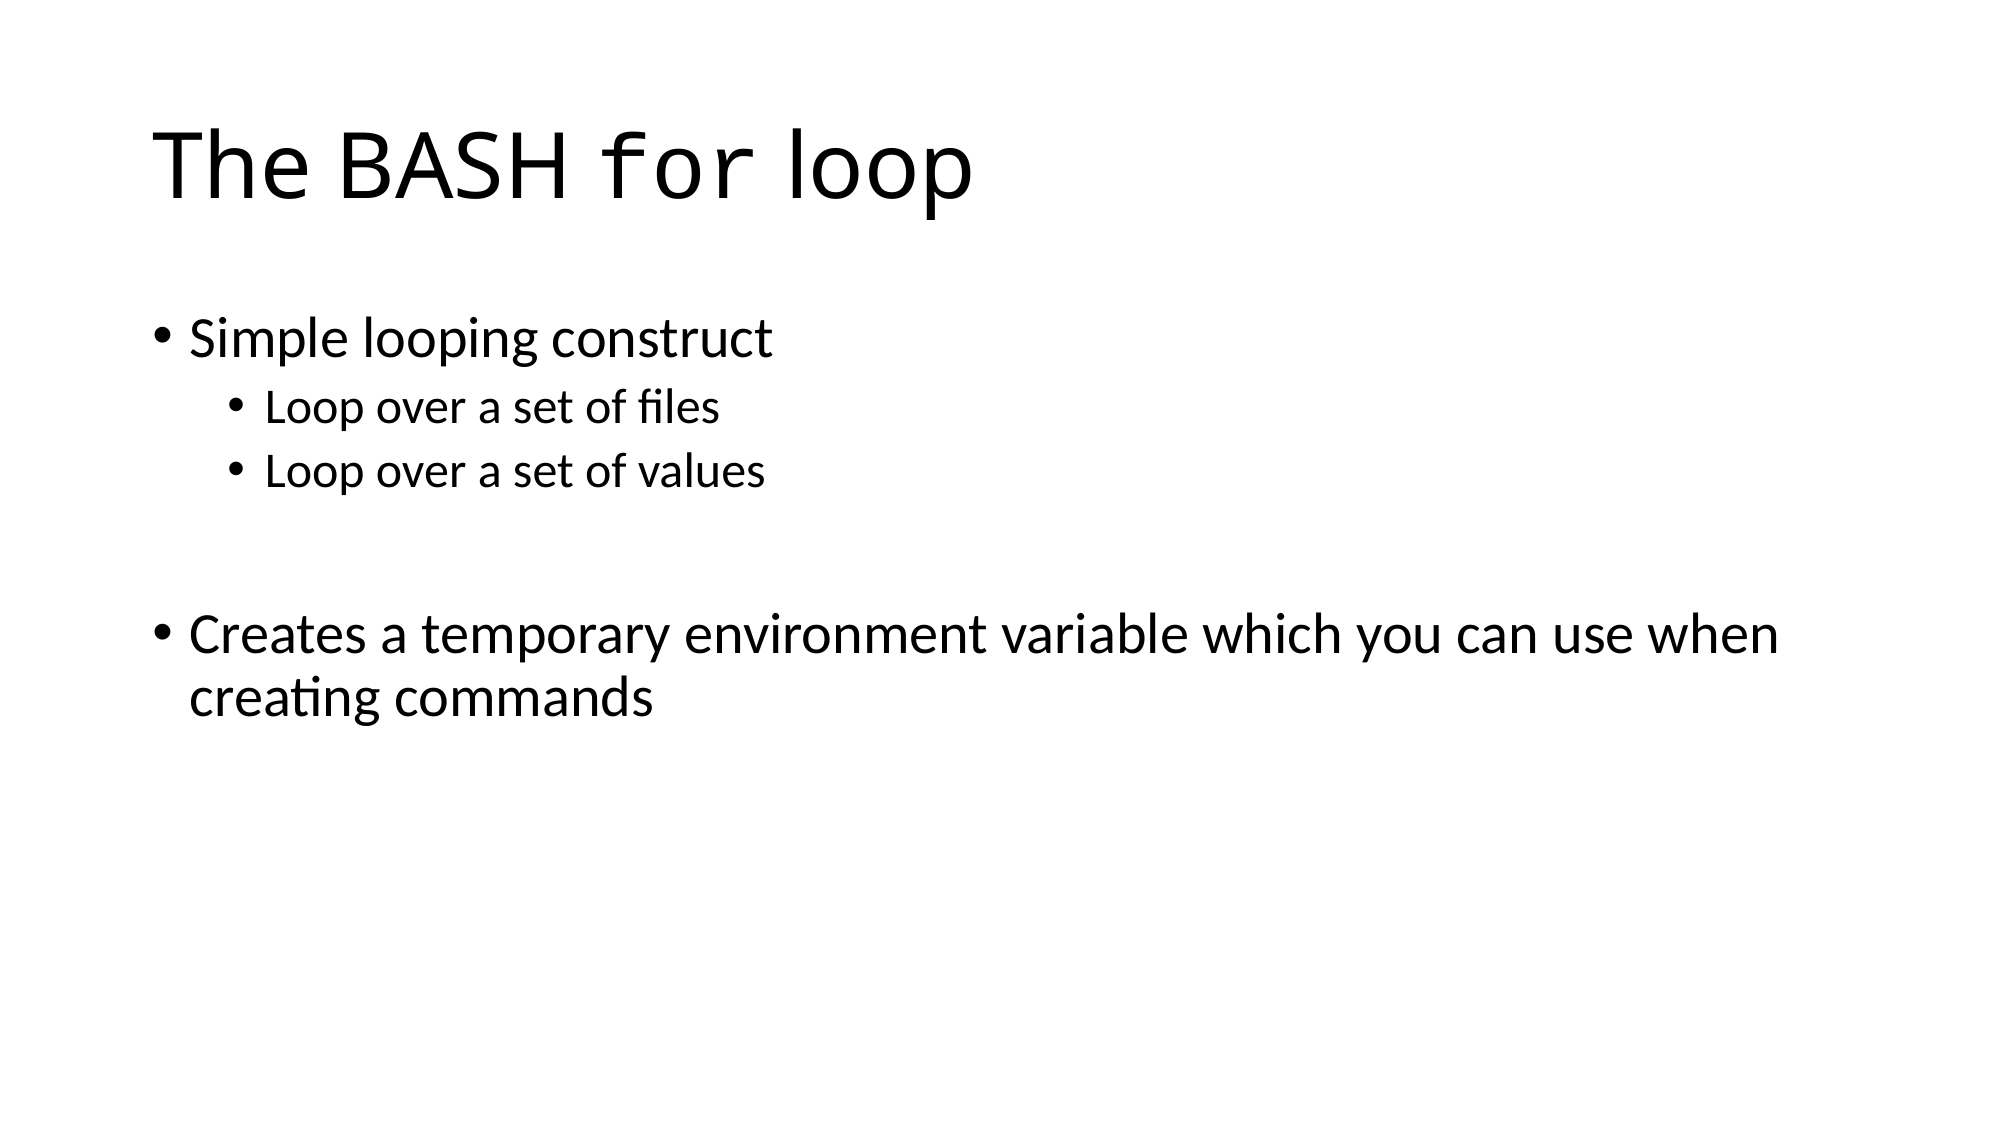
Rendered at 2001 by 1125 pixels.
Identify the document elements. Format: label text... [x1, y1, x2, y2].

title The BASH for loop [137, 59, 1863, 278]
list Simple looping construct Loop over a set of files Loop over a set of values Creates a temporary environment variable which you can use when creating commands [137, 299, 1863, 1014]
